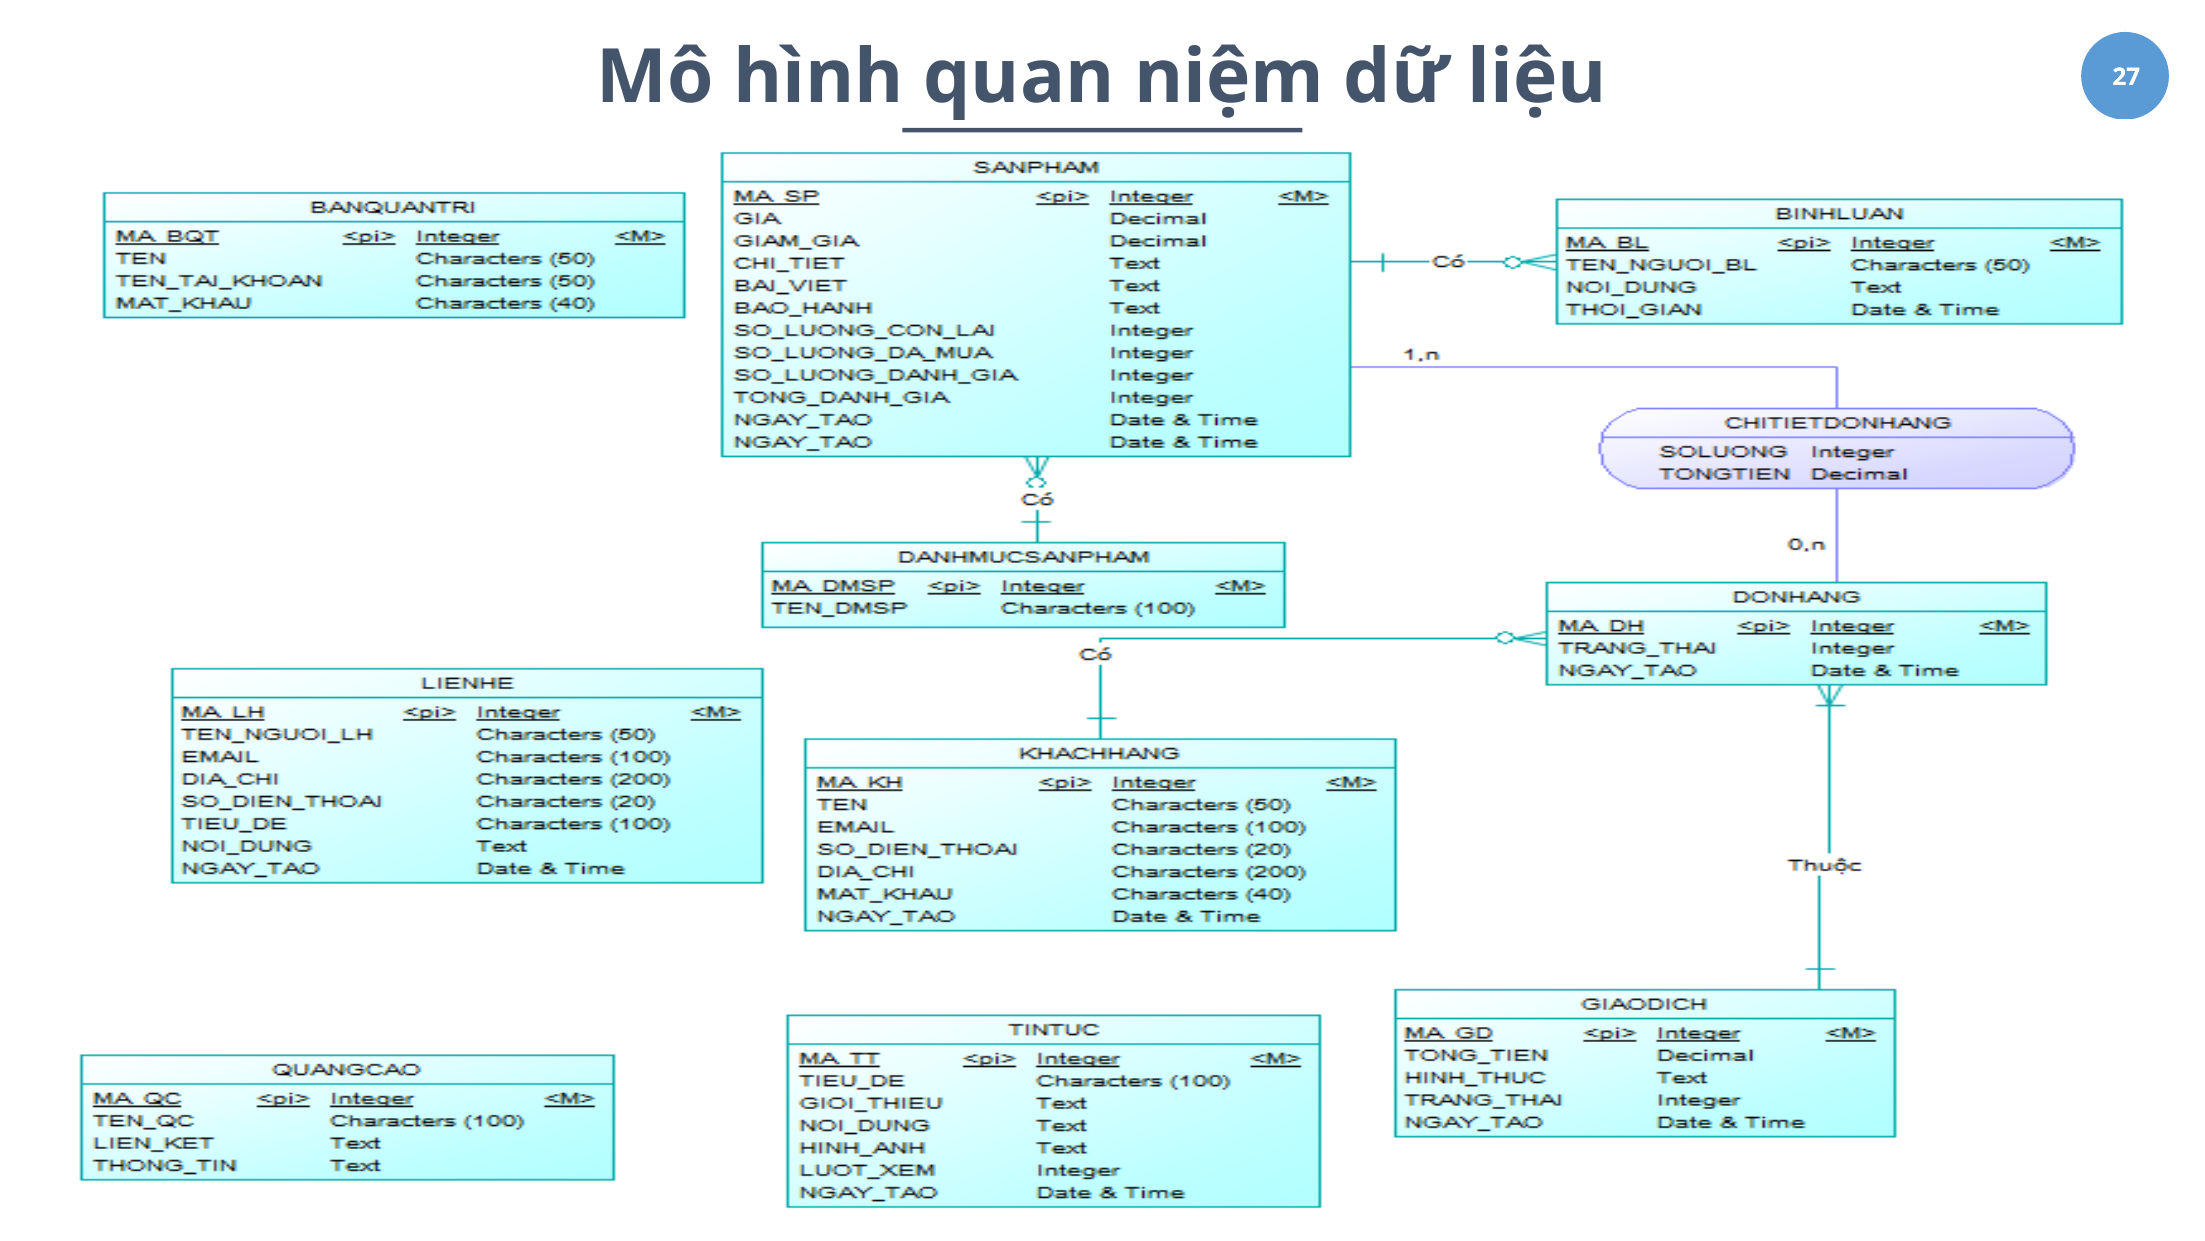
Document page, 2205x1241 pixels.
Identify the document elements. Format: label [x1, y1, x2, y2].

text_box [162, 32, 2043, 133]
picture [71, 119, 2134, 1241]
